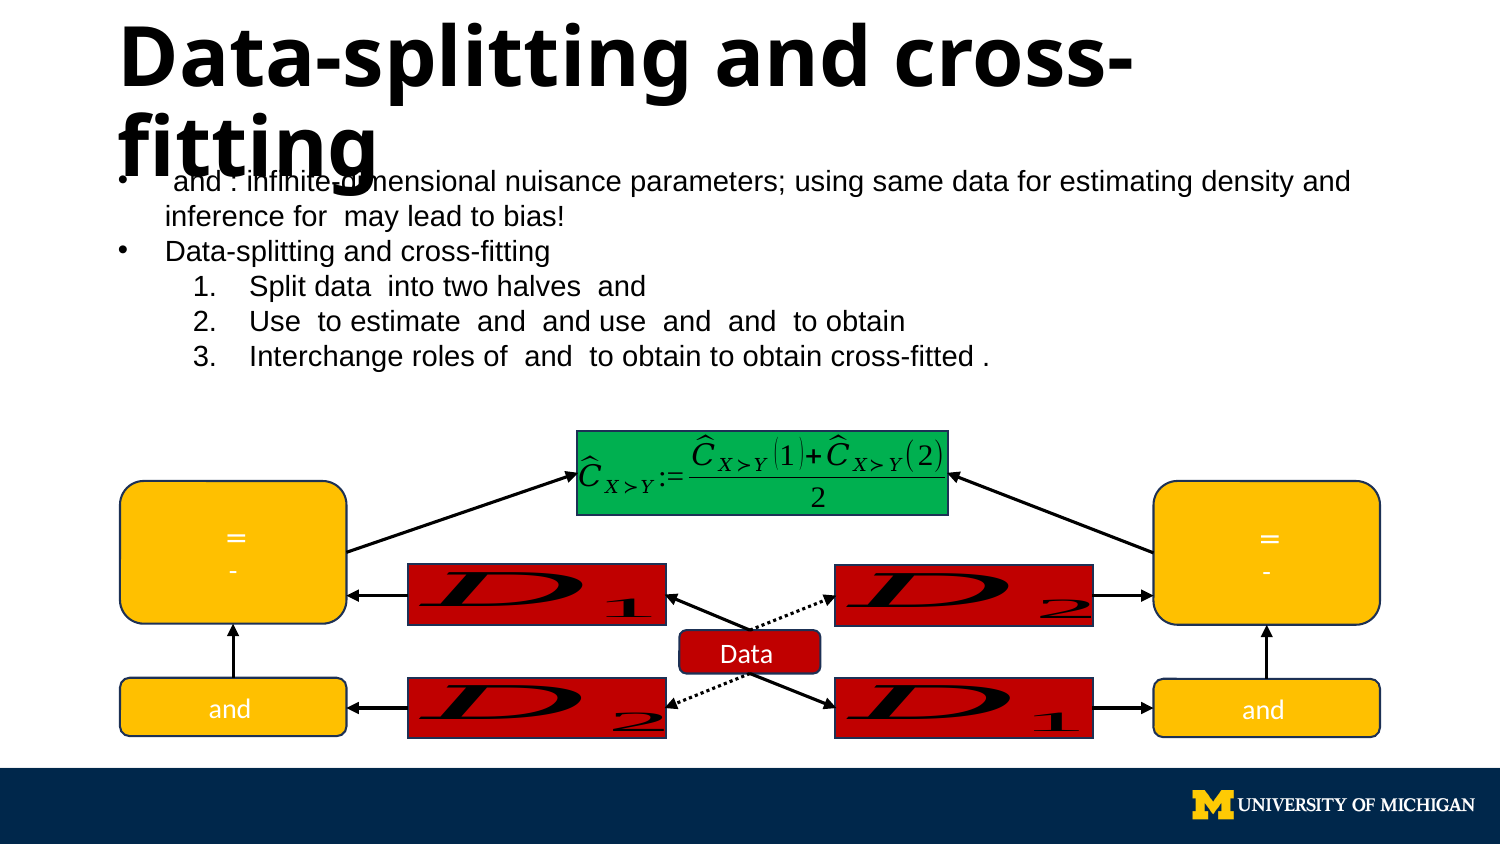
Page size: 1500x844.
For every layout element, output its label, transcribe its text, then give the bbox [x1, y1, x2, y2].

text_box [103, 288, 1397, 727]
title Data-splitting and cross-fitting [103, 46, 1397, 163]
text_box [119, 431, 1380, 738]
picture [0, 766, 1500, 844]
